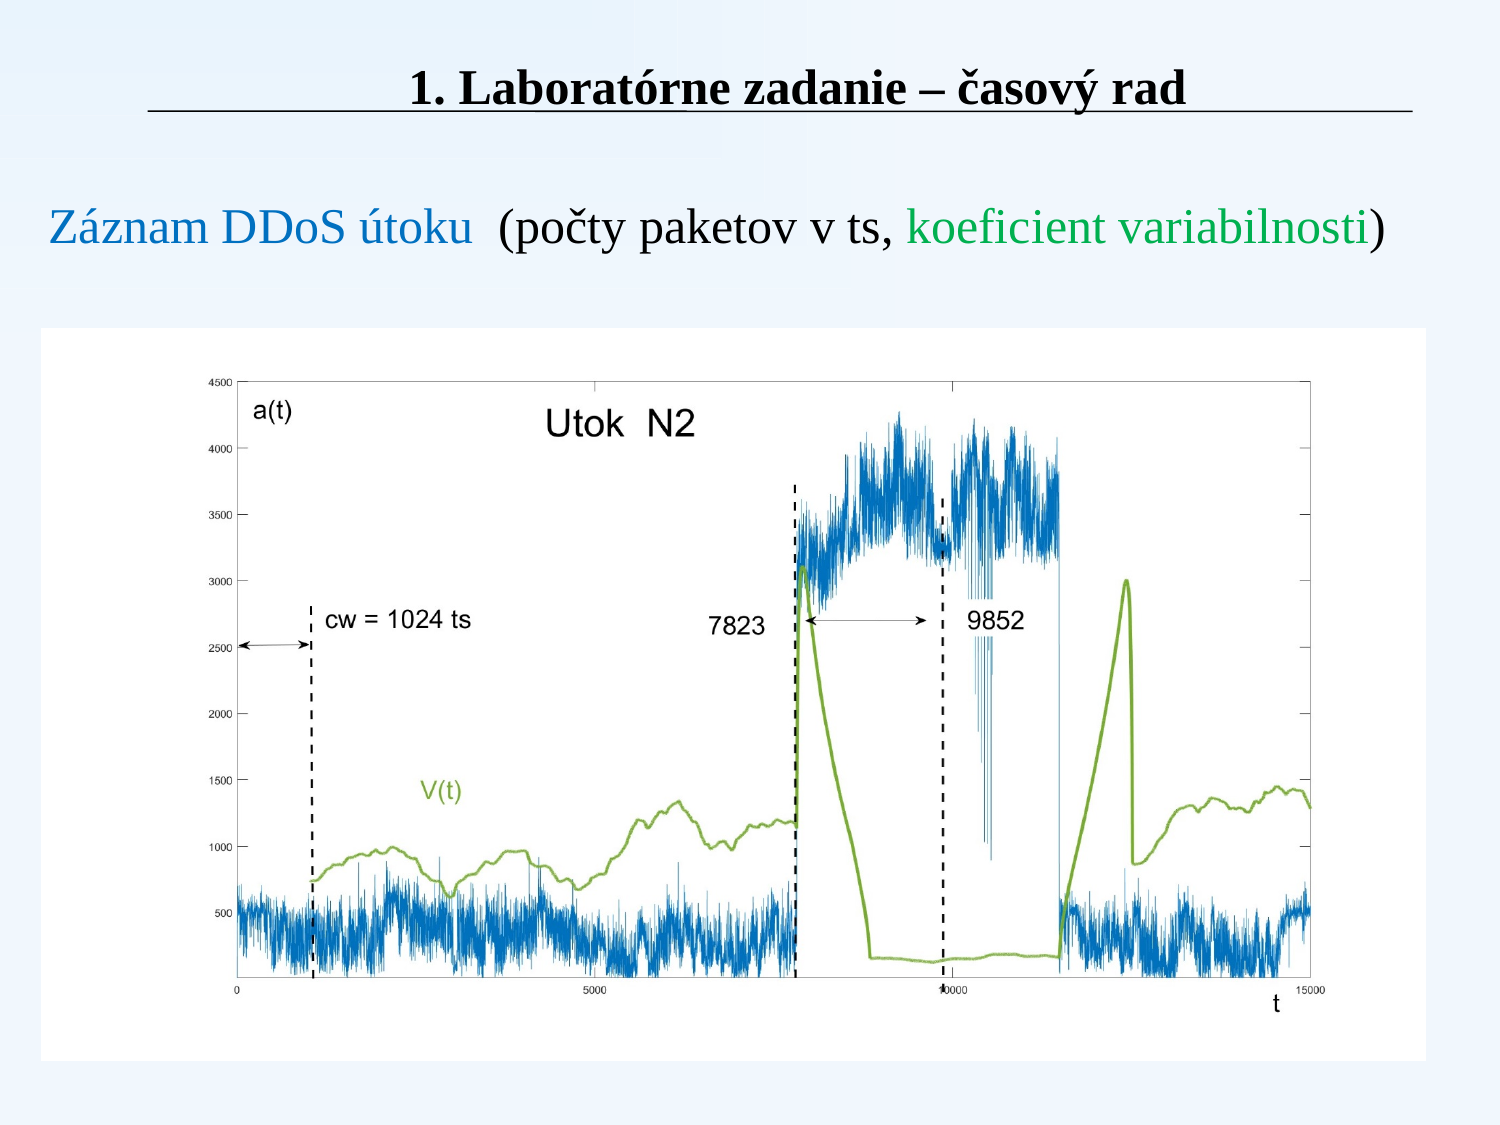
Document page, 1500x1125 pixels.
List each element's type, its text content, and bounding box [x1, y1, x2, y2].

text_box 1. Laboratórne zadanie – časový rad [140, 46, 1455, 122]
text_box Záznam DDoS útoku (počty paketov v ts, koeficient variabilnosti) [32, 186, 1403, 261]
picture [40, 328, 1426, 1062]
